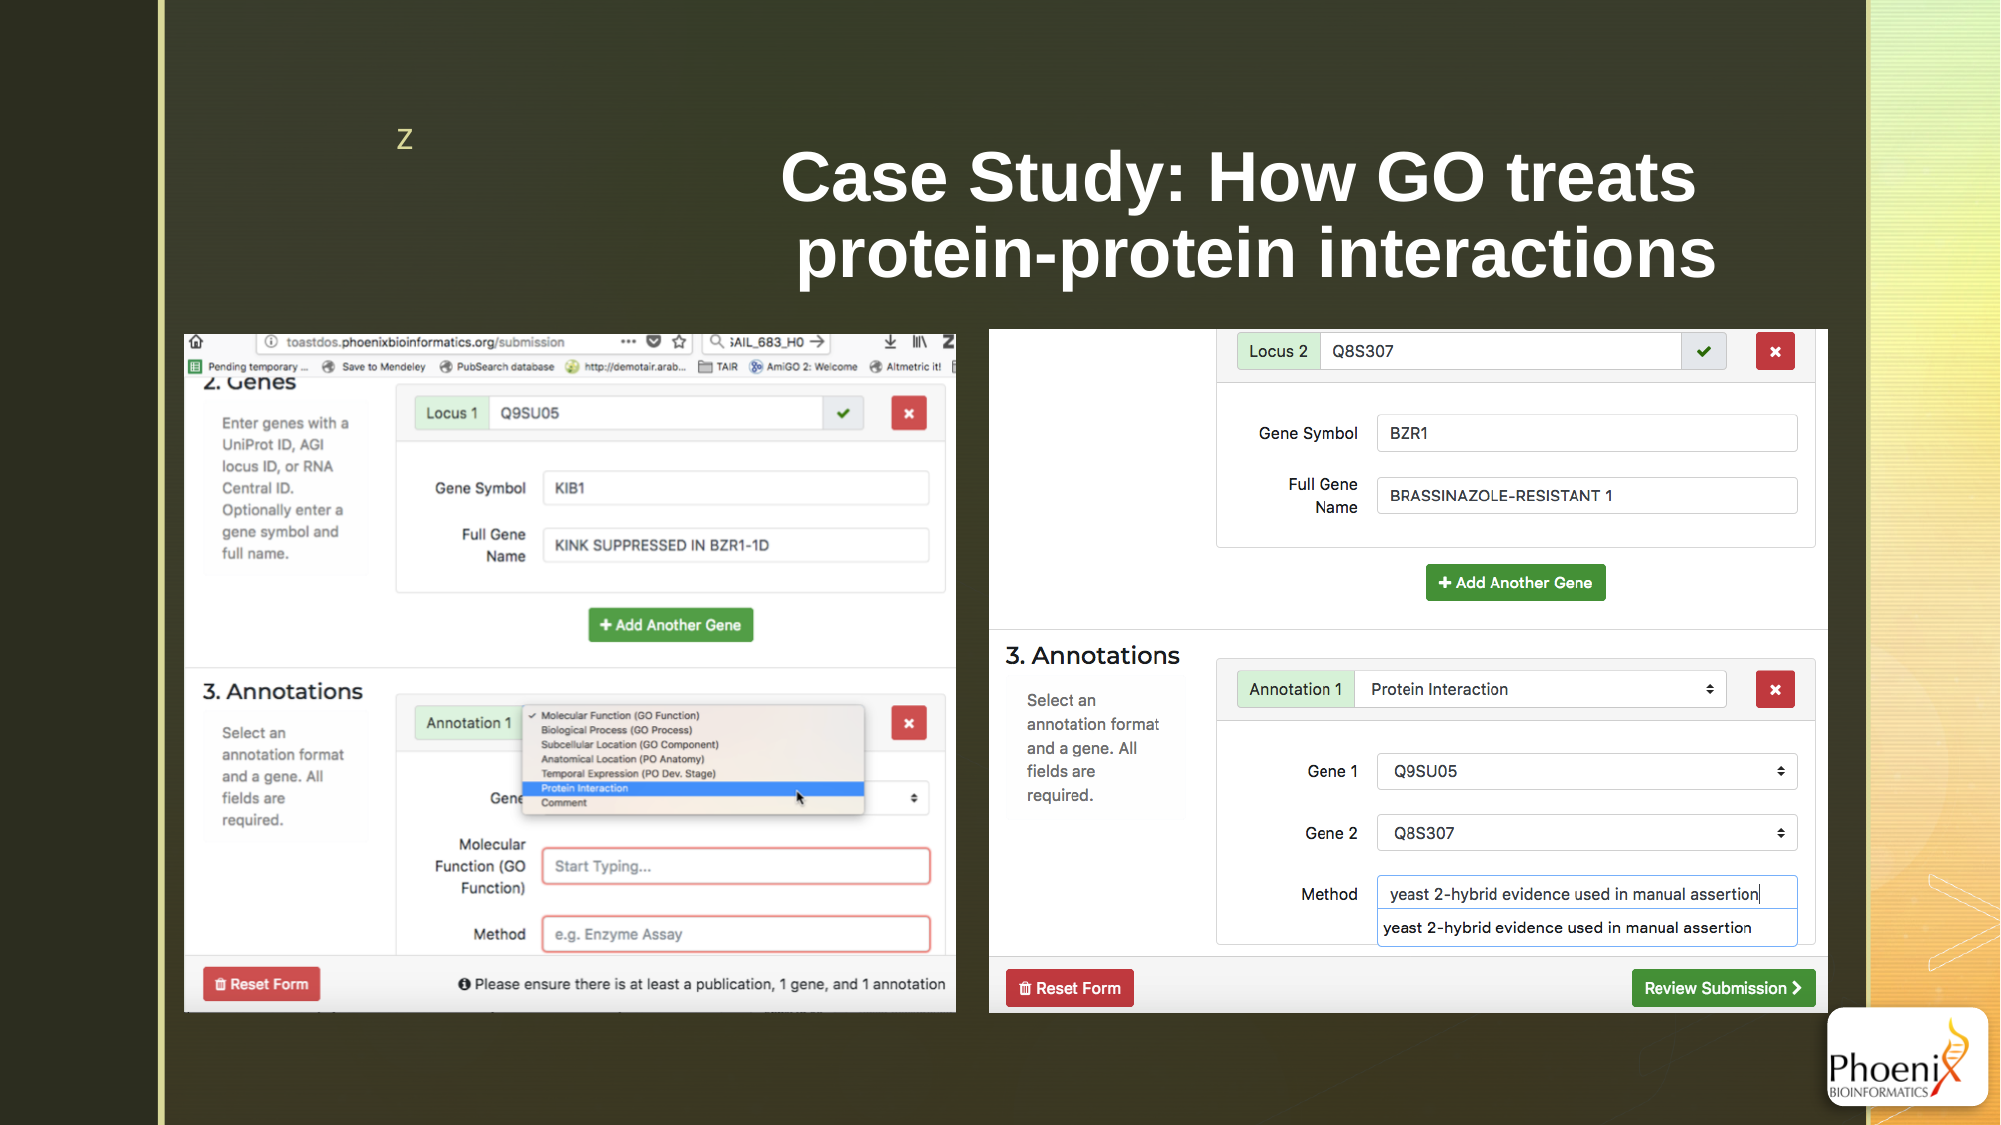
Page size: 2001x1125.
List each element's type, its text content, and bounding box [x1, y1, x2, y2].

picture [184, 334, 956, 1013]
picture [988, 0, 2001, 1125]
title Case Study: How GO treats protein-protein interactions [428, 132, 1734, 310]
